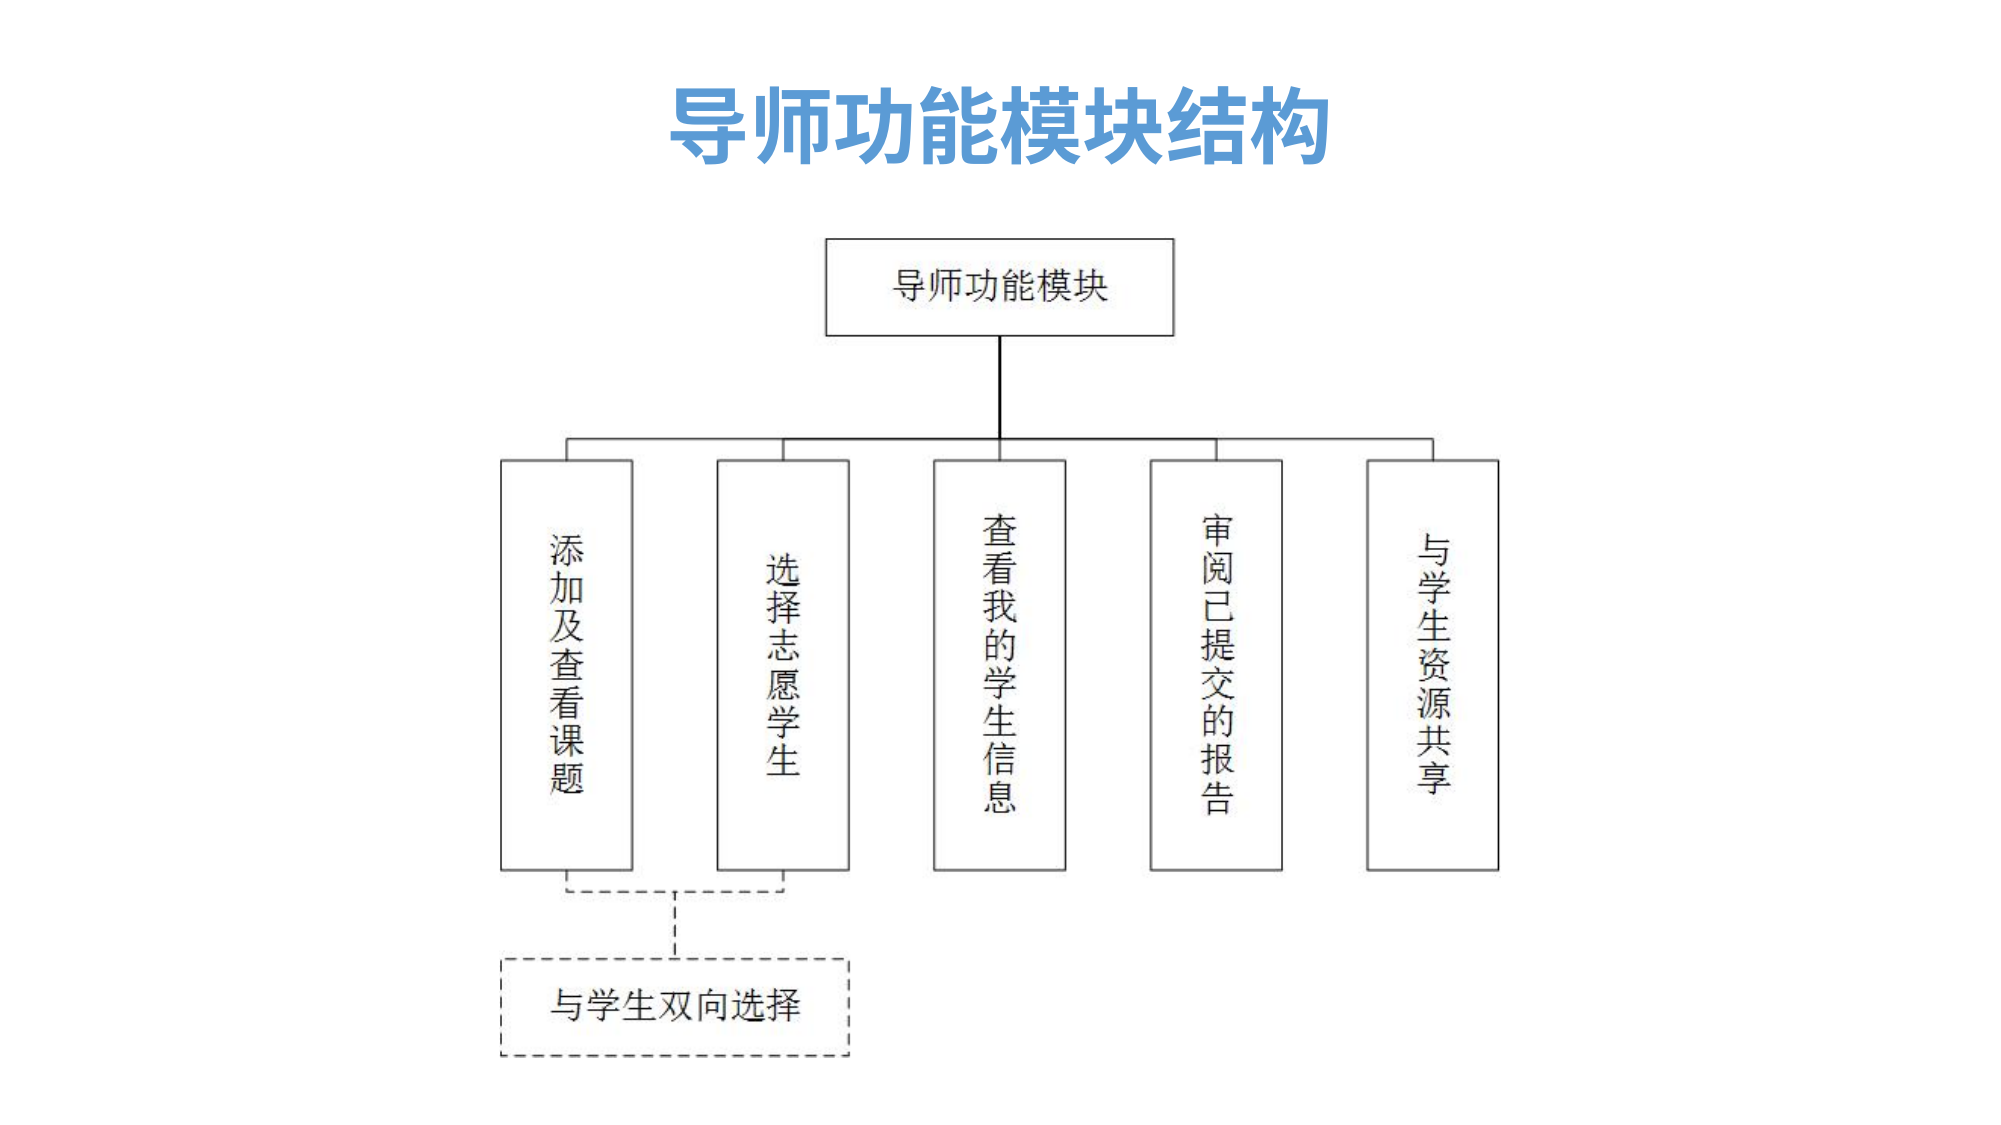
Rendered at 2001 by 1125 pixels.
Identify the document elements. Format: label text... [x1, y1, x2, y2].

picture [499, 237, 1501, 1058]
text_box 导师功能模块结构 [652, 66, 1348, 182]
